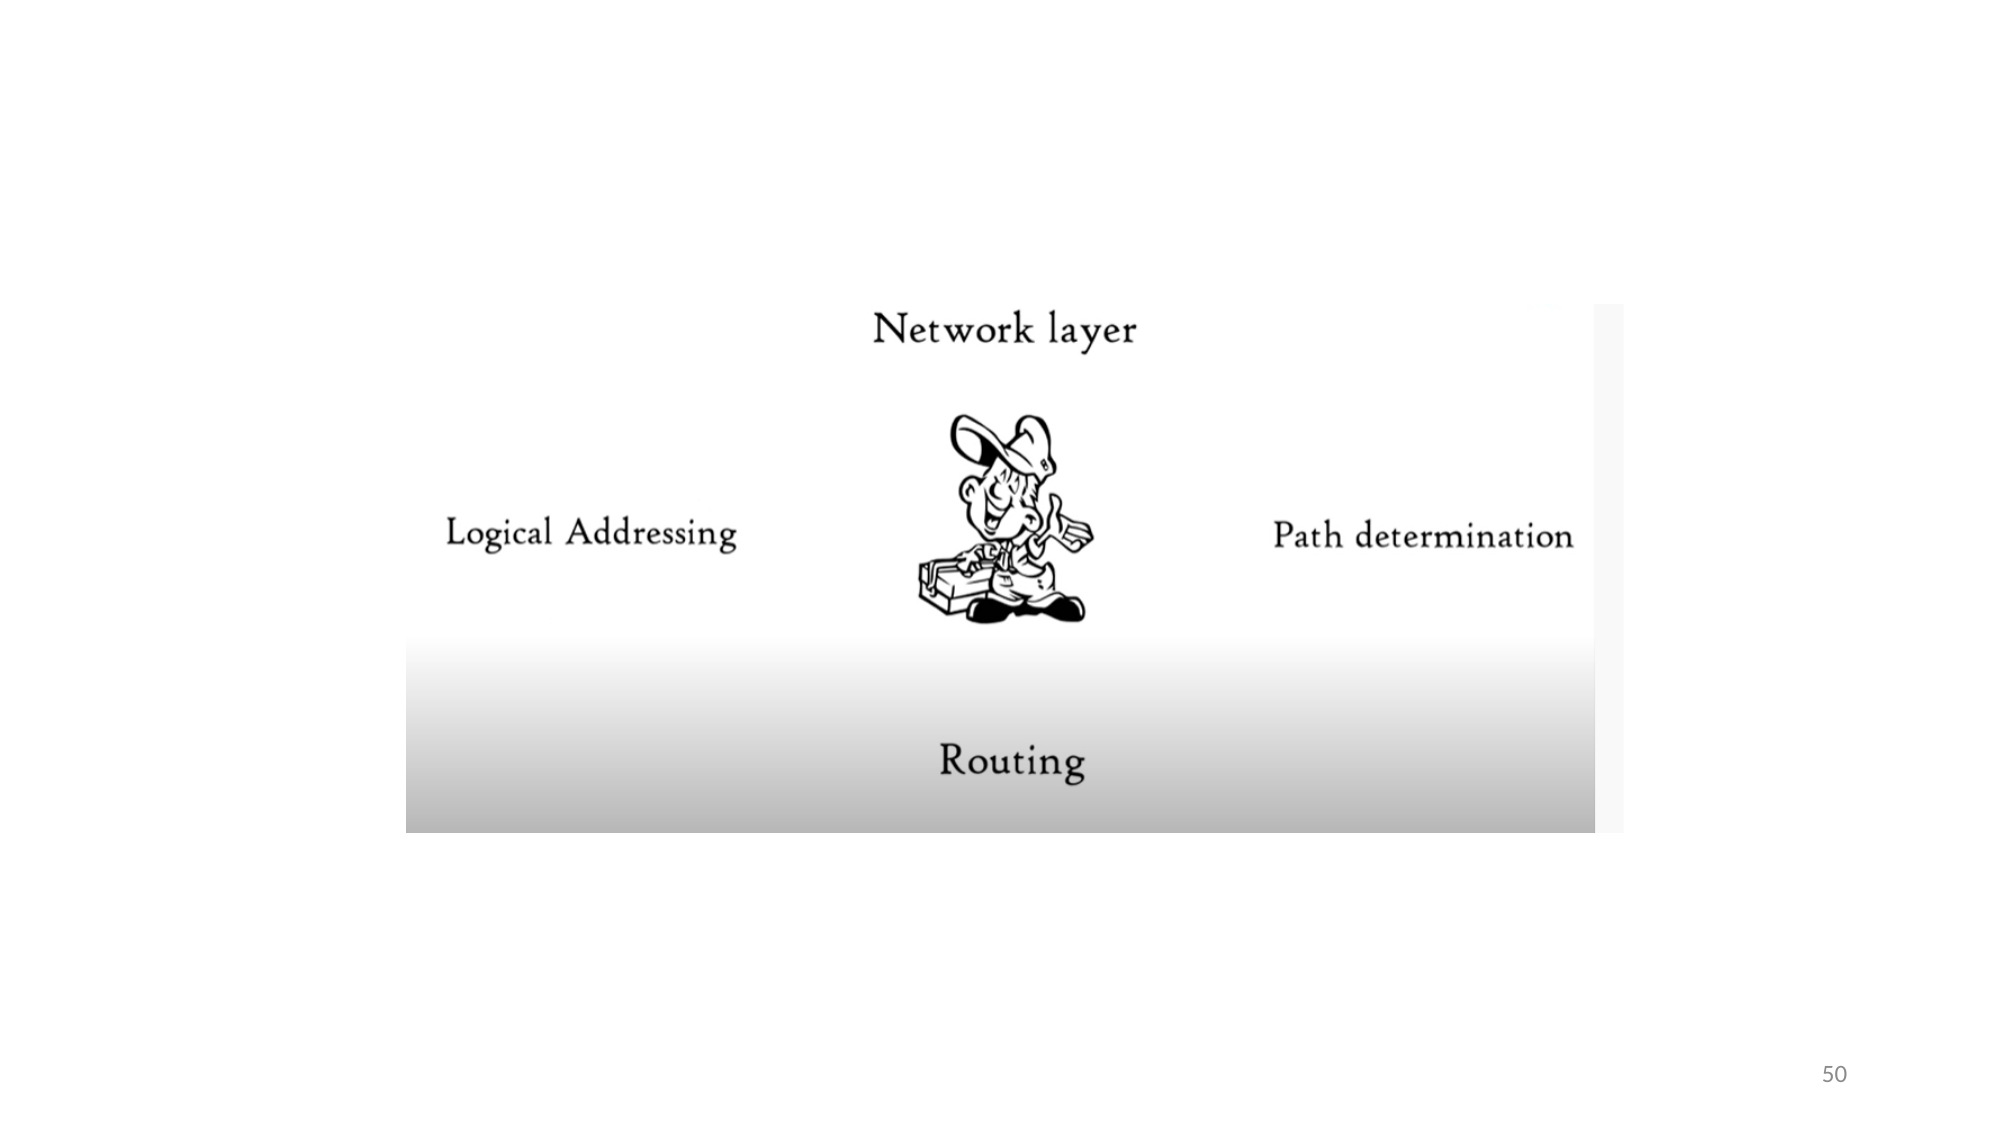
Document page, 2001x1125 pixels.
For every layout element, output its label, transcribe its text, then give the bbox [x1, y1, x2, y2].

slide_number 50 [1412, 1042, 1863, 1103]
picture [406, 304, 1624, 833]
